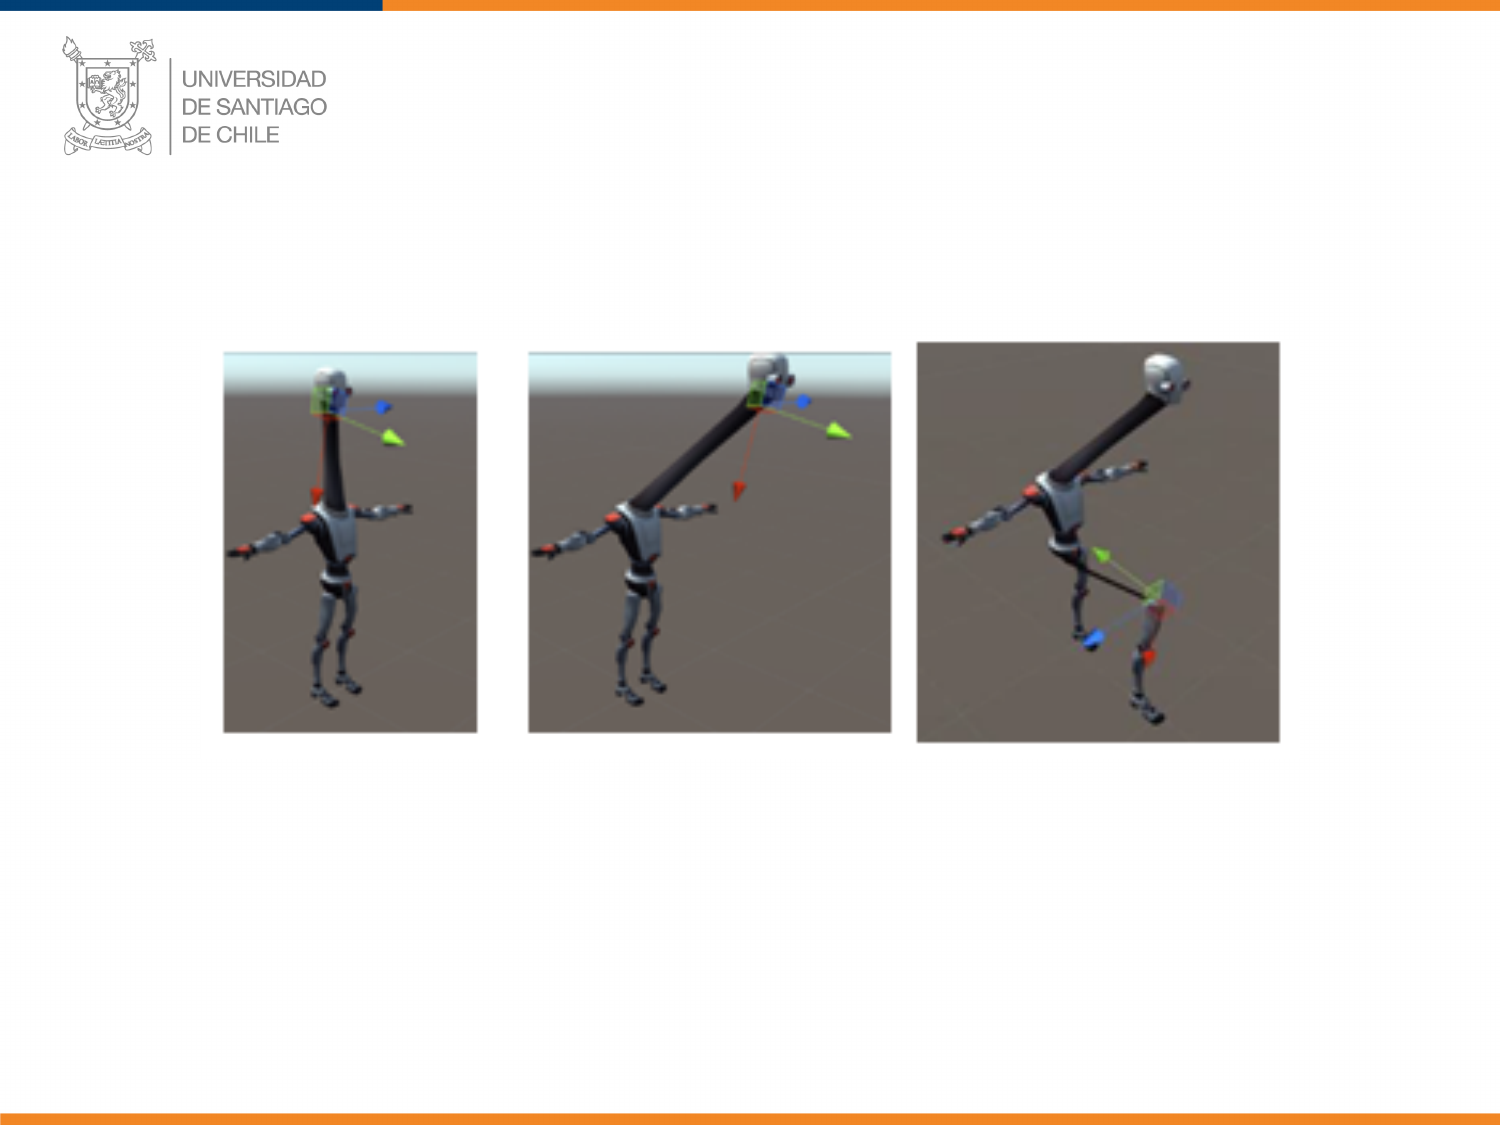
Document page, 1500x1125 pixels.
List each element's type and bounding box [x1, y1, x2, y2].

picture [0, 0, 1500, 1125]
list [199, 340, 1301, 759]
